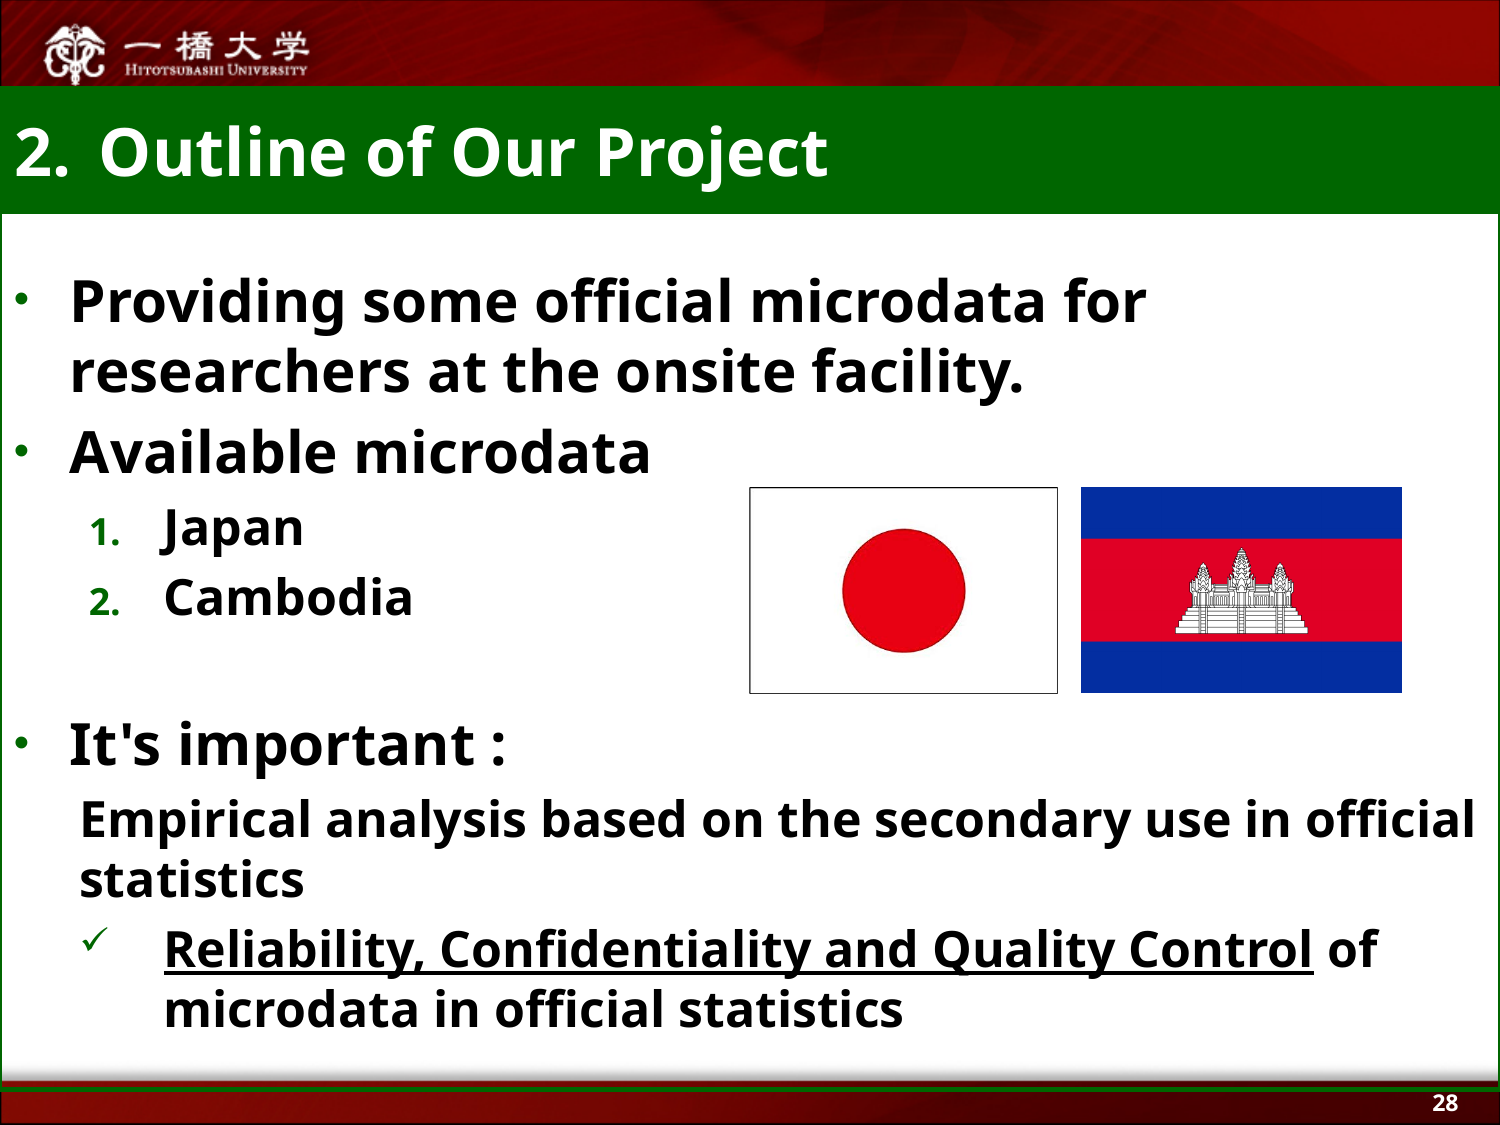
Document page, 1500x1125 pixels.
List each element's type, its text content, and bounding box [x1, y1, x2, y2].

picture [0, 0, 1500, 88]
slide_number 28 [1108, 1089, 1459, 1118]
picture [1081, 487, 1402, 693]
picture [749, 487, 1059, 694]
title Outline of Our Project [0, 88, 1500, 211]
text_box Providing some official microdata for researchers at the onsite facility. Available microdata Japan Cambodia It's important : Empirical analysis based on the secondary use in official statistics Reliability, Confidentiality and Quality Control of microdata in official statistics [0, 211, 1500, 1090]
picture [0, 1090, 1500, 1125]
